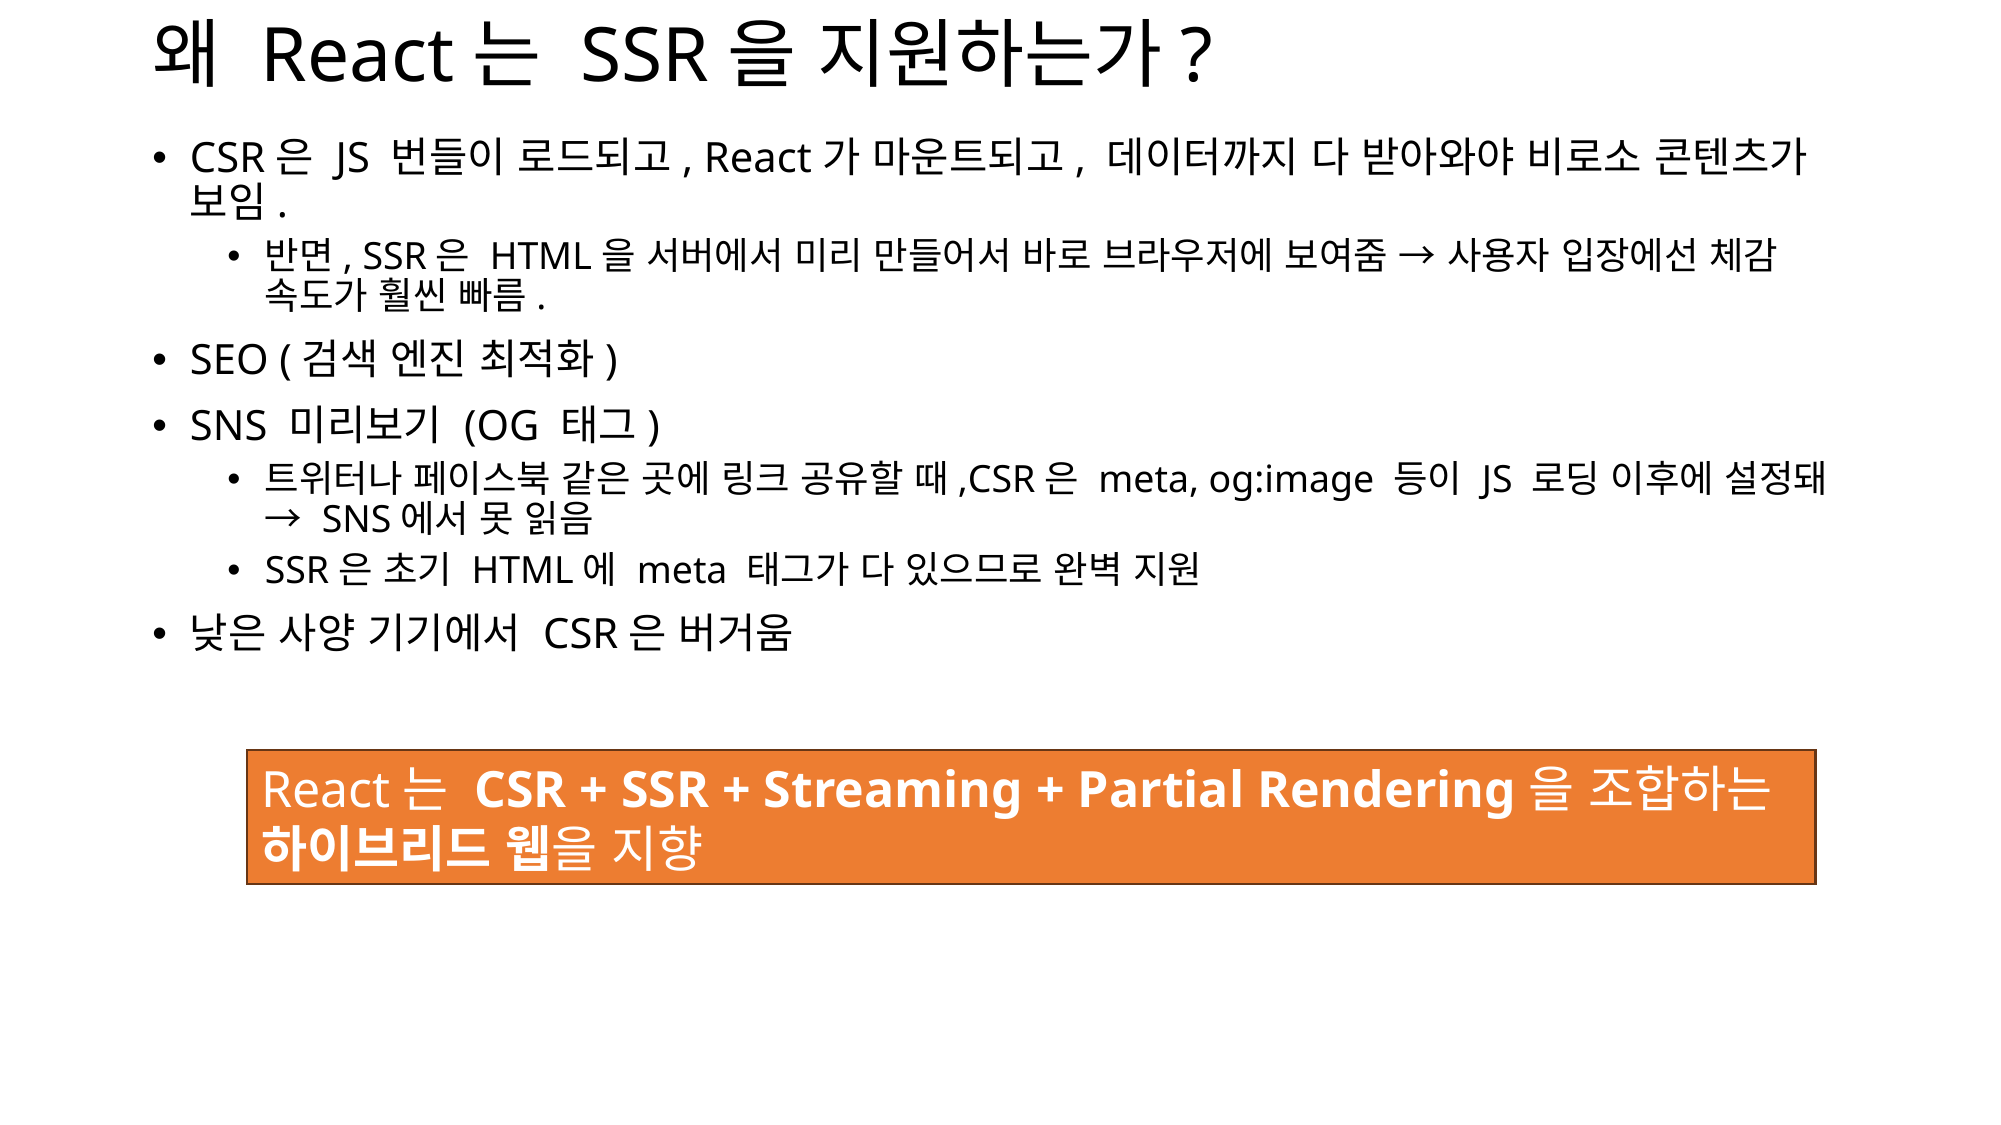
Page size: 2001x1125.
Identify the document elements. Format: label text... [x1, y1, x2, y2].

list CSR은 JS 번들이 로드되고, React가 마운트되고, 데이터까지 다 받아와야 비로소 콘텐츠가 보임. 반면, SSR은 HTML을 서버에서 미리 만들어서 바로 브라우저에 보여줌 → 사용자 입장에선 체감 속도가 훨씬 빠름. SEO (검색 엔진 최적화) SNS 미리보기 (OG 태그) 트위터나 페이스북 같은 곳에 링크 공유할 때,CSR은 meta, og:image 등이 JS 로딩 이후에 설정돼 → SNS에서 못 읽음 SSR은 초기 HTML에 meta 태그가 다 있으므로 완벽 지원 낮은 사양 기기에서 CSR은 버거움 [137, 129, 1863, 1014]
text_box React는 CSR + SSR + Streaming + Partial Rendering을 조합하는 하이브리드 웹을 지향 [246, 749, 1817, 885]
title 왜 React는 SSR을 지원하는가? [137, 3, 1863, 112]
